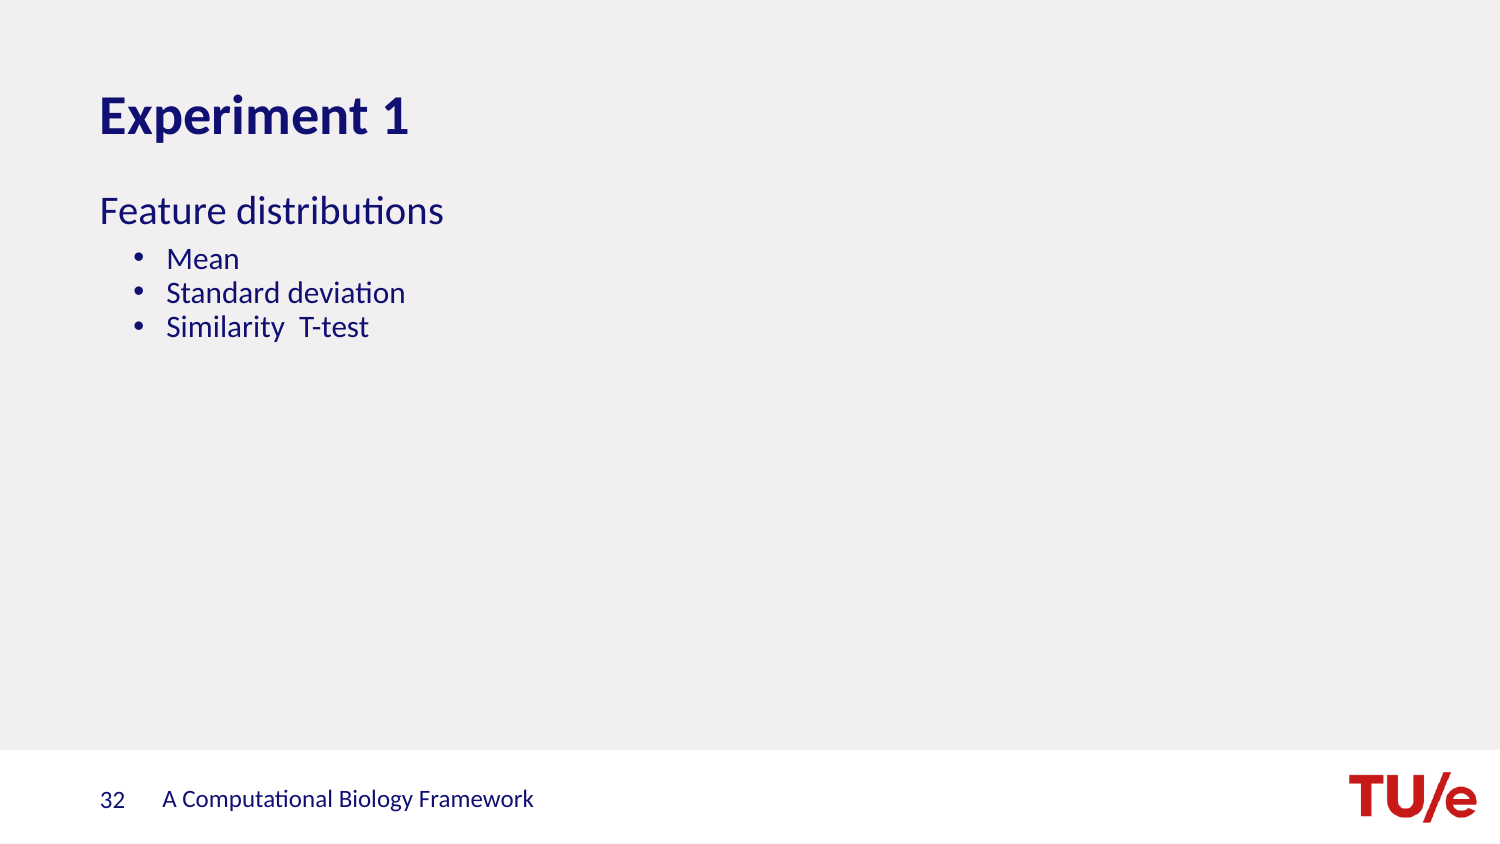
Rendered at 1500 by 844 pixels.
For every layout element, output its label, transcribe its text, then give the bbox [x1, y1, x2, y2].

title Experiment 1 [99, 89, 1400, 154]
footer A Computational Biology Framework [162, 782, 1267, 841]
list Feature distributions Mean Standard deviation Similarity T-test [100, 194, 1400, 750]
slide_number 32 [100, 783, 199, 841]
picture [1336, 759, 1489, 835]
